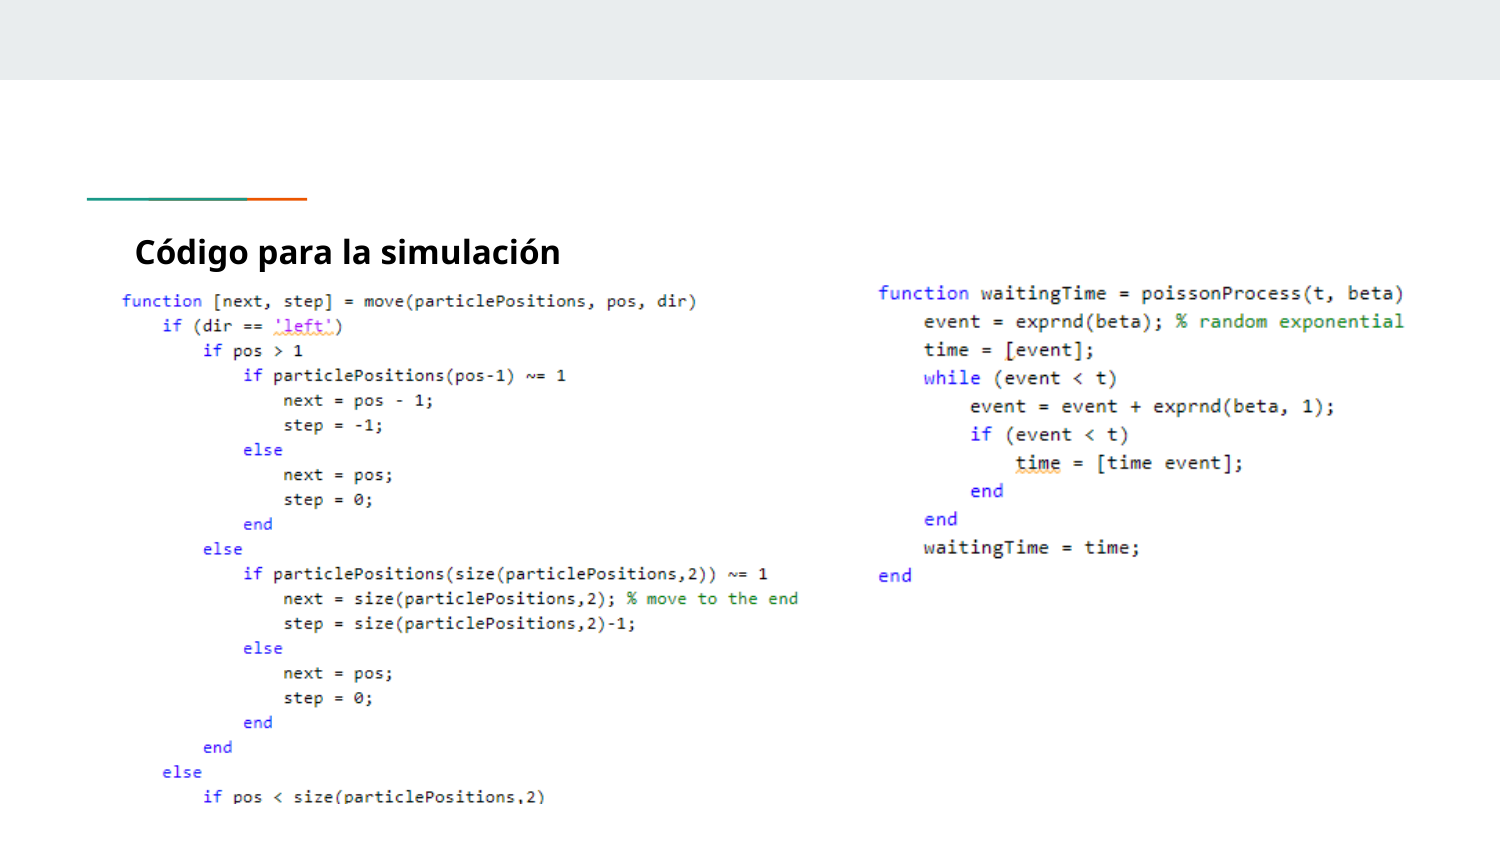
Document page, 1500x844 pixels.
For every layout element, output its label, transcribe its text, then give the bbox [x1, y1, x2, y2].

picture [874, 284, 1417, 590]
picture [119, 292, 851, 804]
title Código para la simulación [119, 216, 1381, 305]
